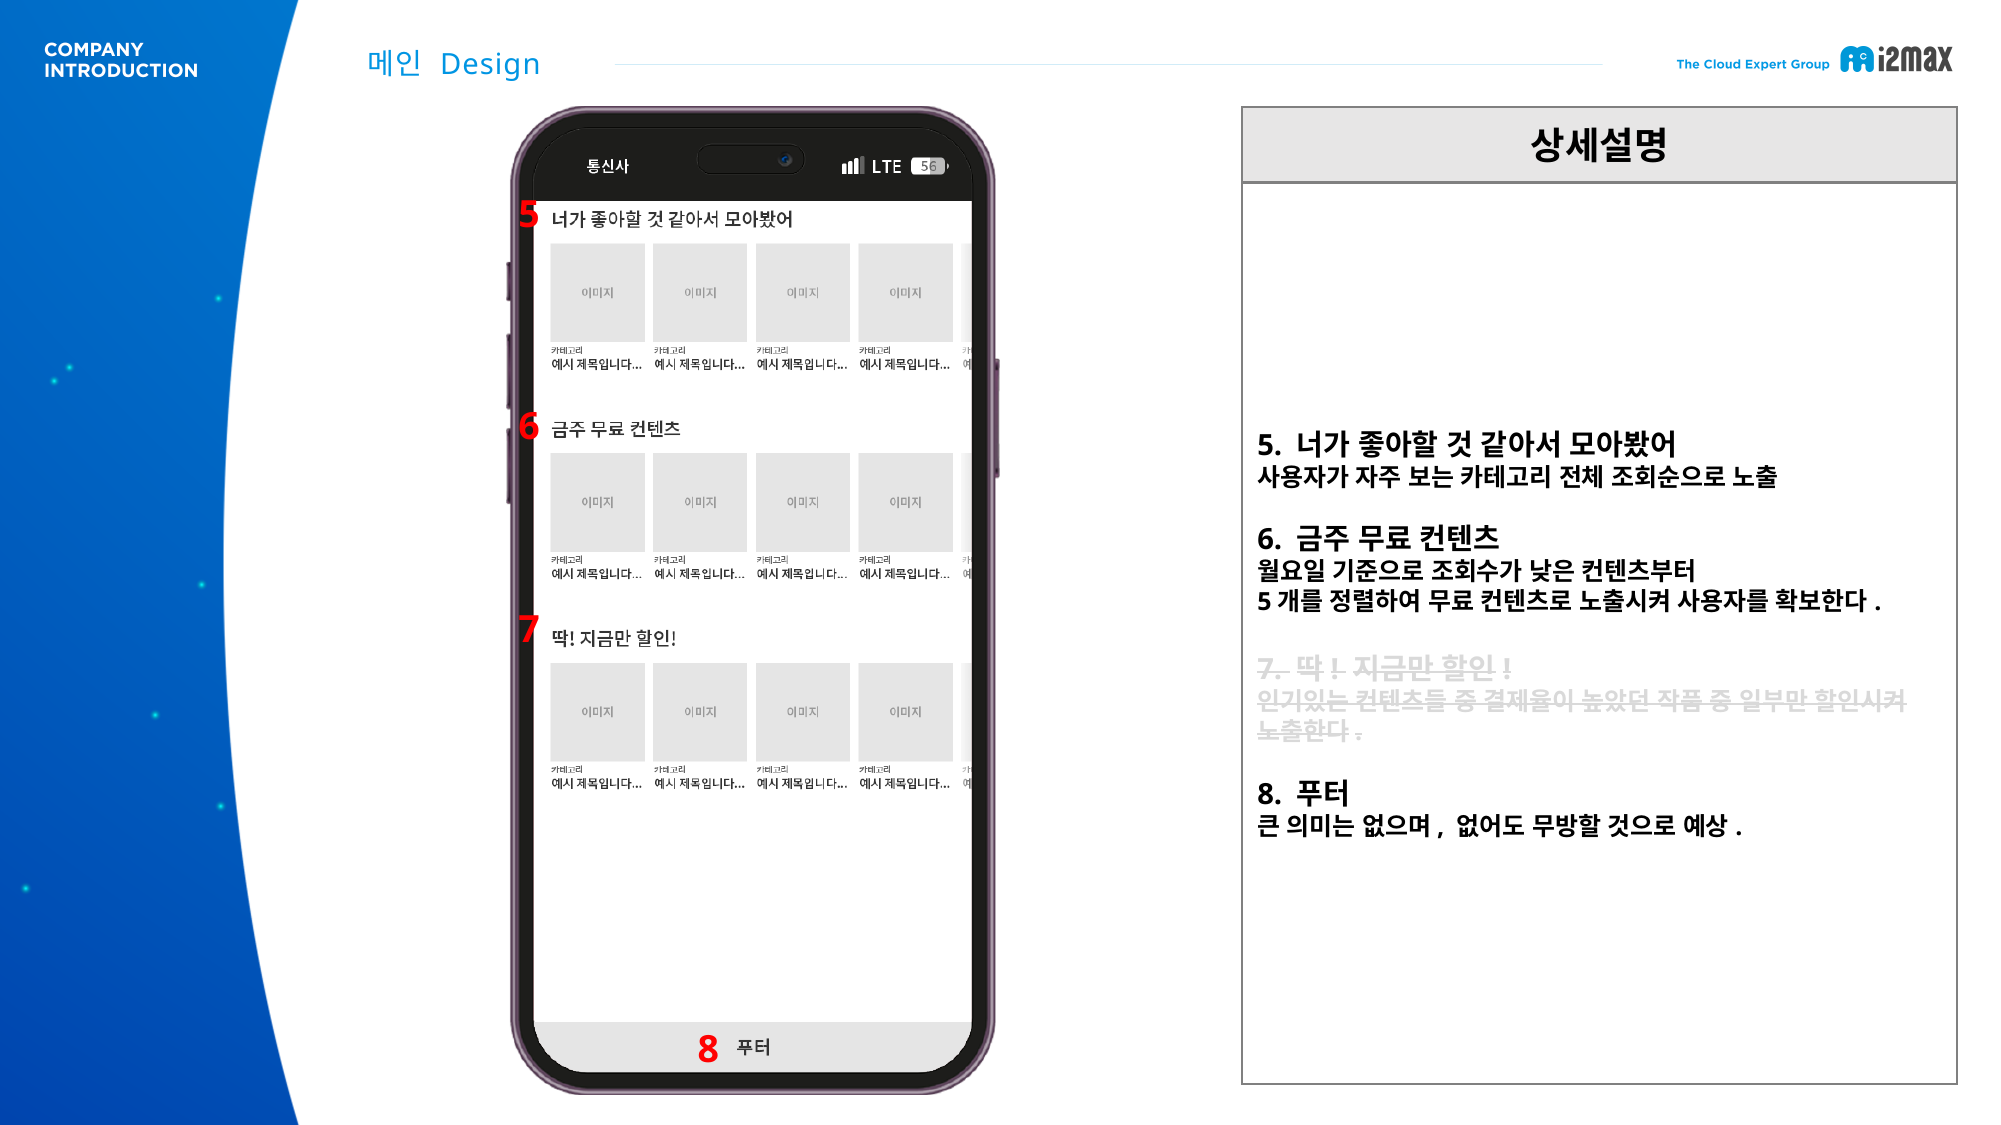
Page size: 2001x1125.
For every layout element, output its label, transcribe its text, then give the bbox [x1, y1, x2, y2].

text_box 메인 Design [353, 27, 631, 88]
text_box 5. 너가 좋아할 것 같아서 모아봤어 사용자가 자주 보는 카테고리 전체 조회순으로 노출 6. 금주 무료 컨텐츠 월요일 기준으로 조회수가 낮은 컨텐츠부터 5개를 정렬하여 무료 컨텐츠로 노출시켜 사용자를 확보한다. 7. 딱! 지금만 할인! 인기있는 컨텐츠들 중 결제율이 높았던 작품 중 일부만 할인시켜 노출한다. 8. 푸터 큰 의미는 없으며, 없어도 무방할 것으로 예상. [1241, 181, 1958, 1085]
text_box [503, 106, 1000, 1095]
picture [0, 0, 2000, 1125]
text_box 상세설명 [1241, 106, 1958, 181]
